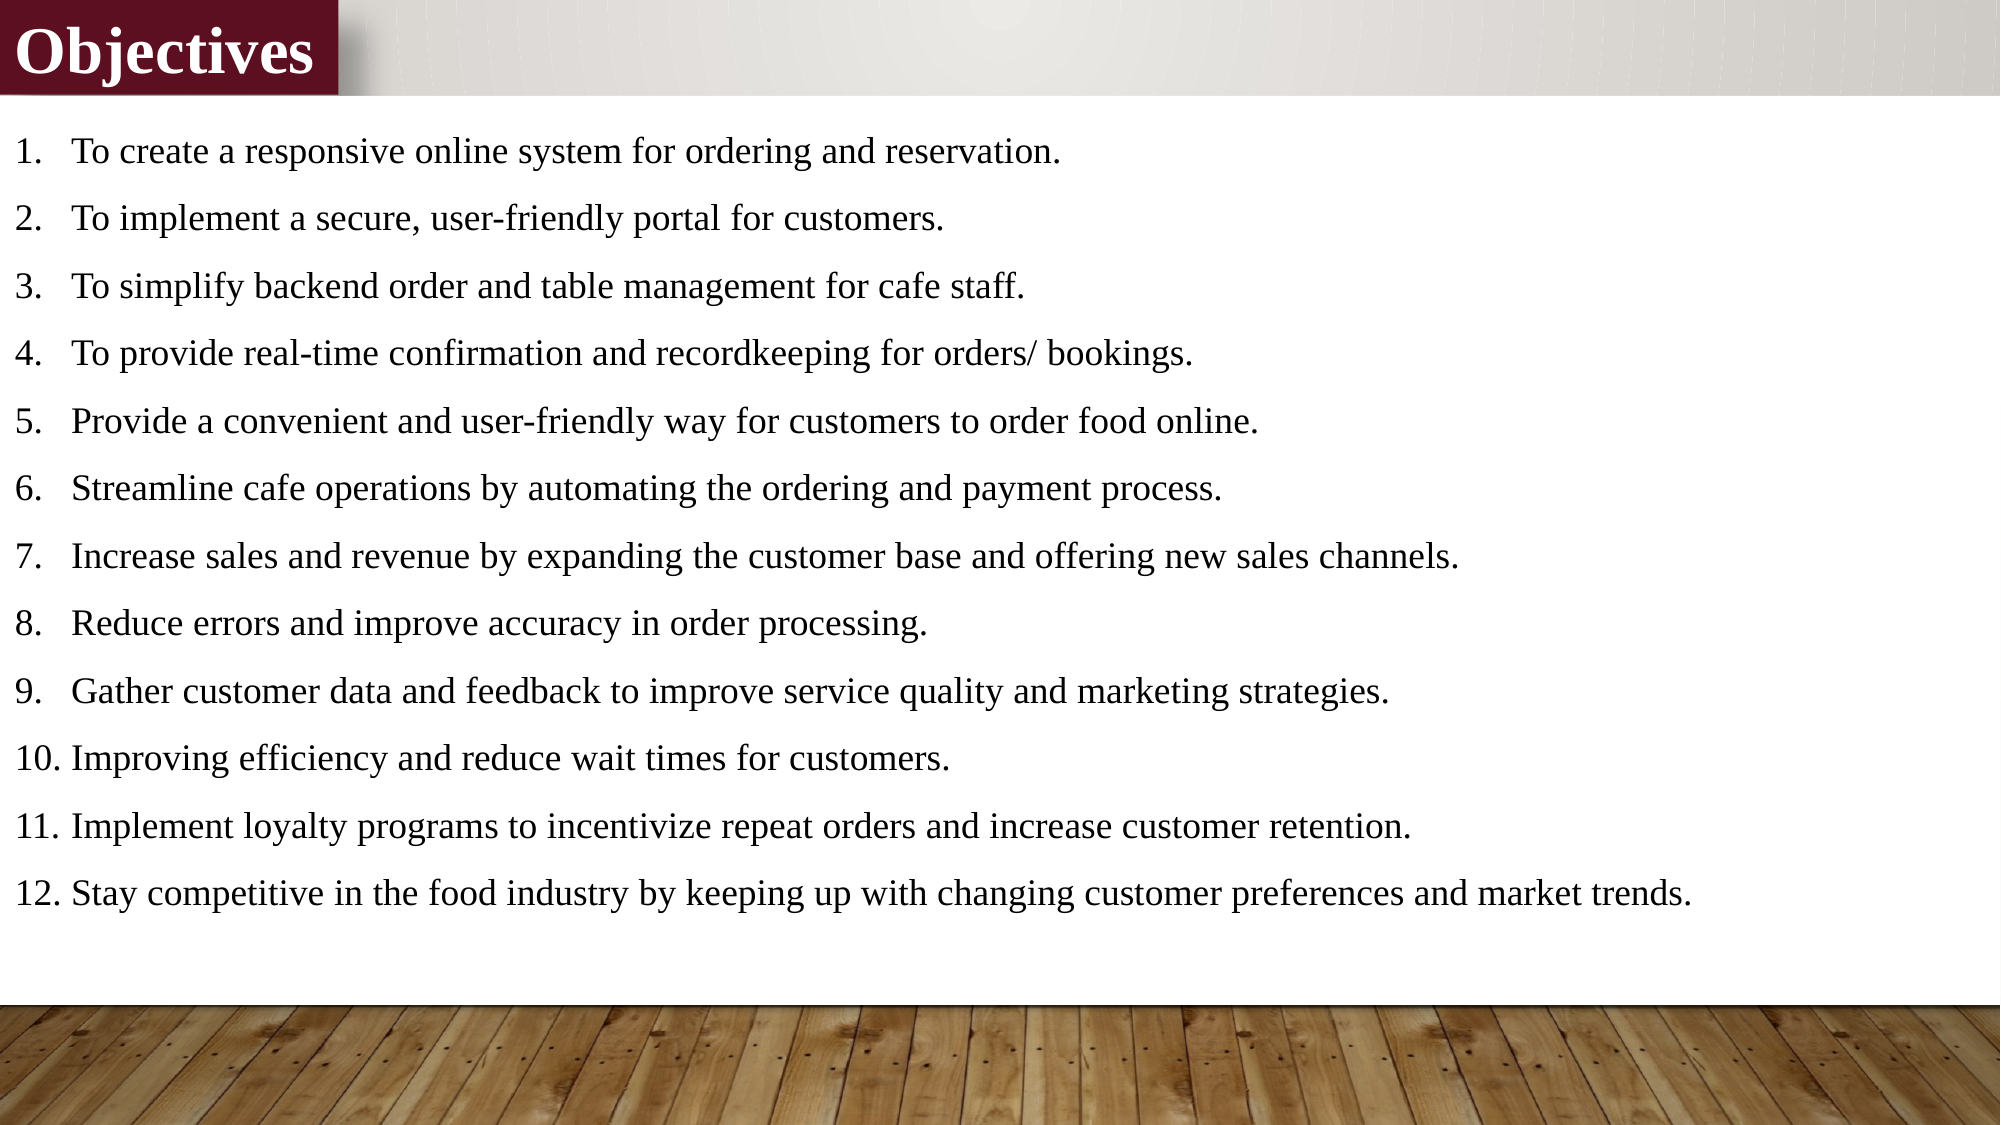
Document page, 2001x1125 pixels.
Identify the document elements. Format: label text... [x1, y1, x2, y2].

text_box Objectives [0, 0, 339, 95]
picture [0, 1005, 2000, 1125]
text_box To create a responsive online system for ordering and reservation. To implement a secure, user-friendly portal for customers. To simplify backend order and table management for cafe staff. To provide real-time confirmation and recordkeeping for orders/ bookings. Provide a convenient and user-friendly way for customers to order food online. Streamline cafe operations by automating the ordering and payment process. Increase sales and revenue by expanding the customer base and offering new sales channels. Reduce errors and improve accuracy in order processing. Gather customer data and feedback to improve service quality and marketing strategies. Improving efficiency and reduce wait times for customers. Implement loyalty programs to incentivize repeat orders and increase customer retention. Stay competitive in the food industry by keeping up with changing customer preferences and market trends. [0, 95, 2000, 1005]
